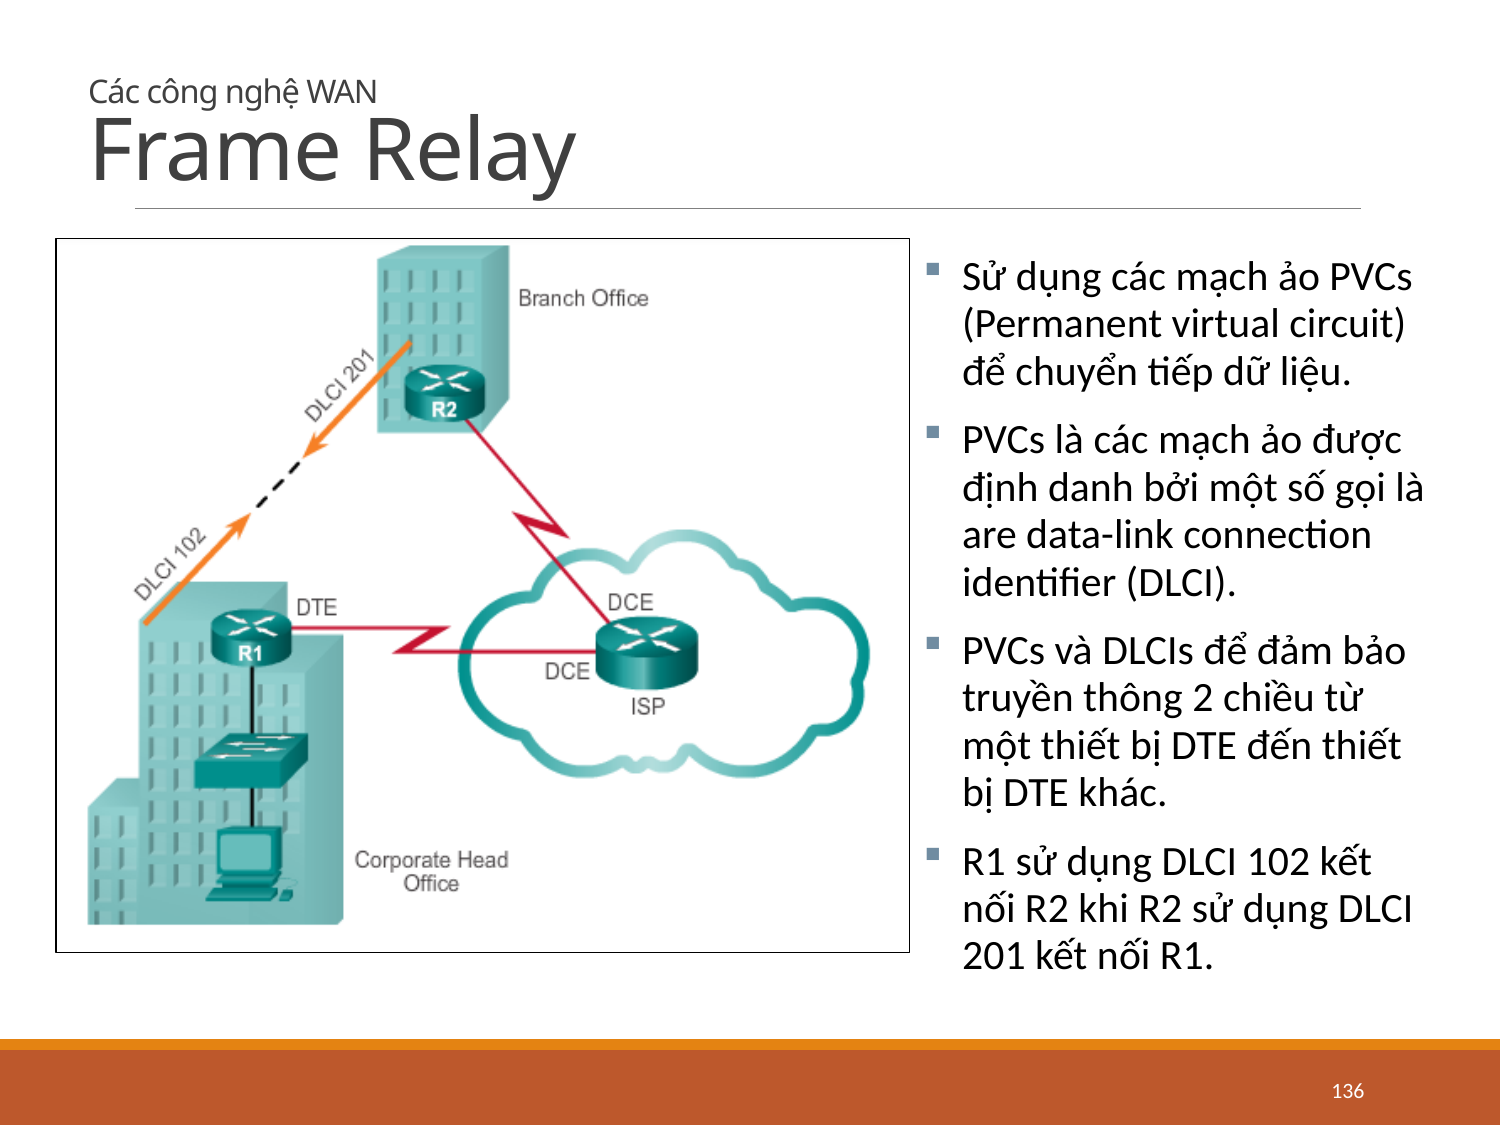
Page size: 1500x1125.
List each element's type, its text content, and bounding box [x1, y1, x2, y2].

picture [56, 238, 910, 953]
text_box Sử dụng các mạch ảo PVCs (Permanent virtual circuit) để chuyển tiếp dữ liệu. PVCs là các mạch ảo được định danh bởi một số gọi là are data-link connection identifier (DLCI). PVCs và DLCIs để đảm bảo truyền thông 2 chiều từ một thiết bị DTE đến thiết bị DTE khác. R1 sử dụng DLCI 102 kết nối R2 khi R2 sử dụng DLCI 201 kết nối R1. [908, 244, 1447, 987]
title Các công nghệ WAN Frame Relay [73, 68, 1410, 206]
slide_number 136 [1218, 1059, 1380, 1120]
